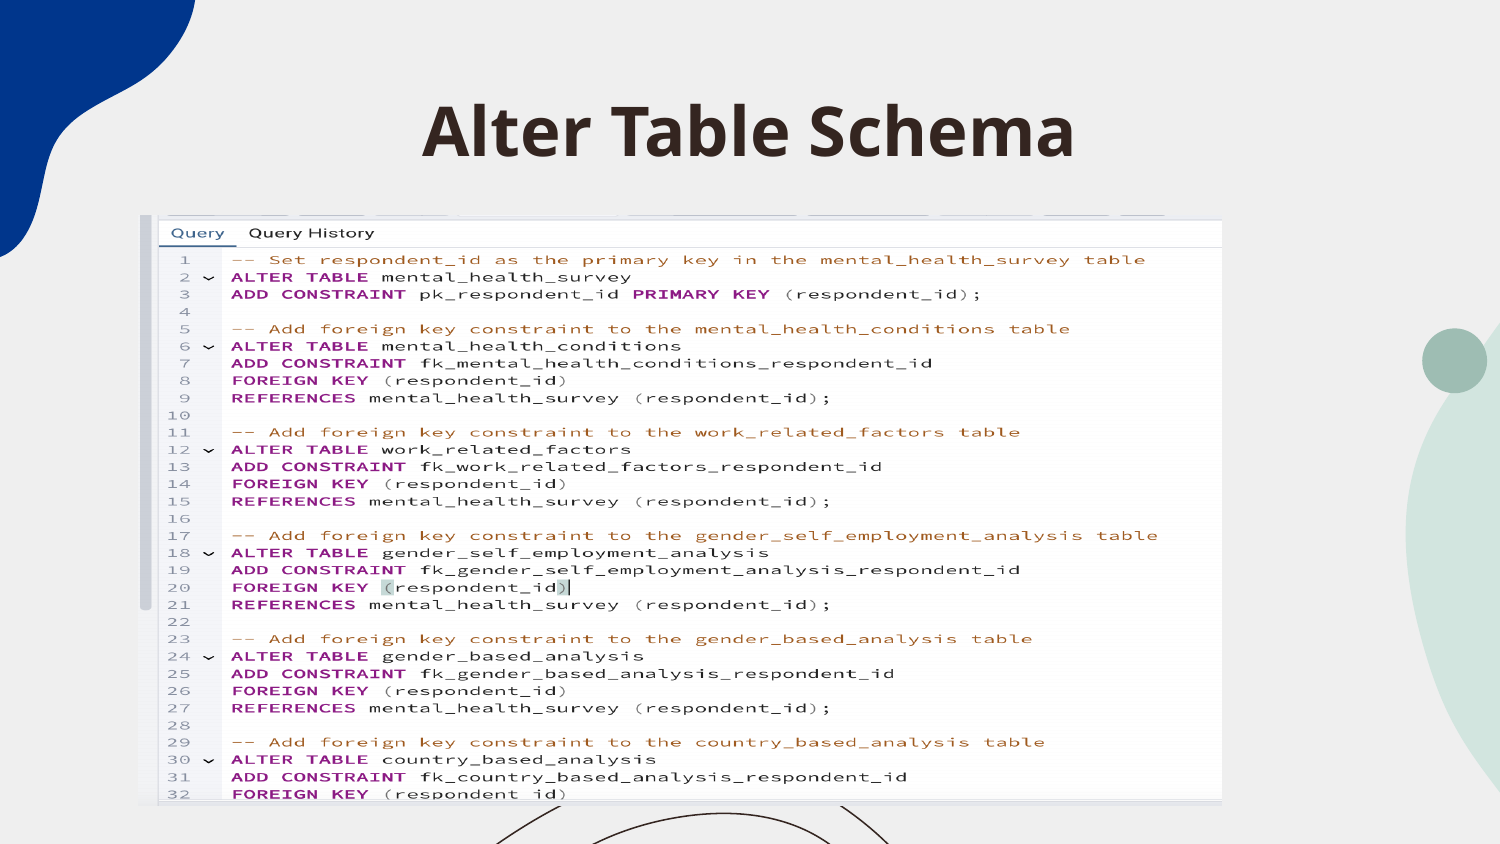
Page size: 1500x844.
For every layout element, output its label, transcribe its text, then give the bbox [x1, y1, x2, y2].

title Alter Table Schema [118, 72, 1382, 167]
picture [137, 215, 1223, 806]
